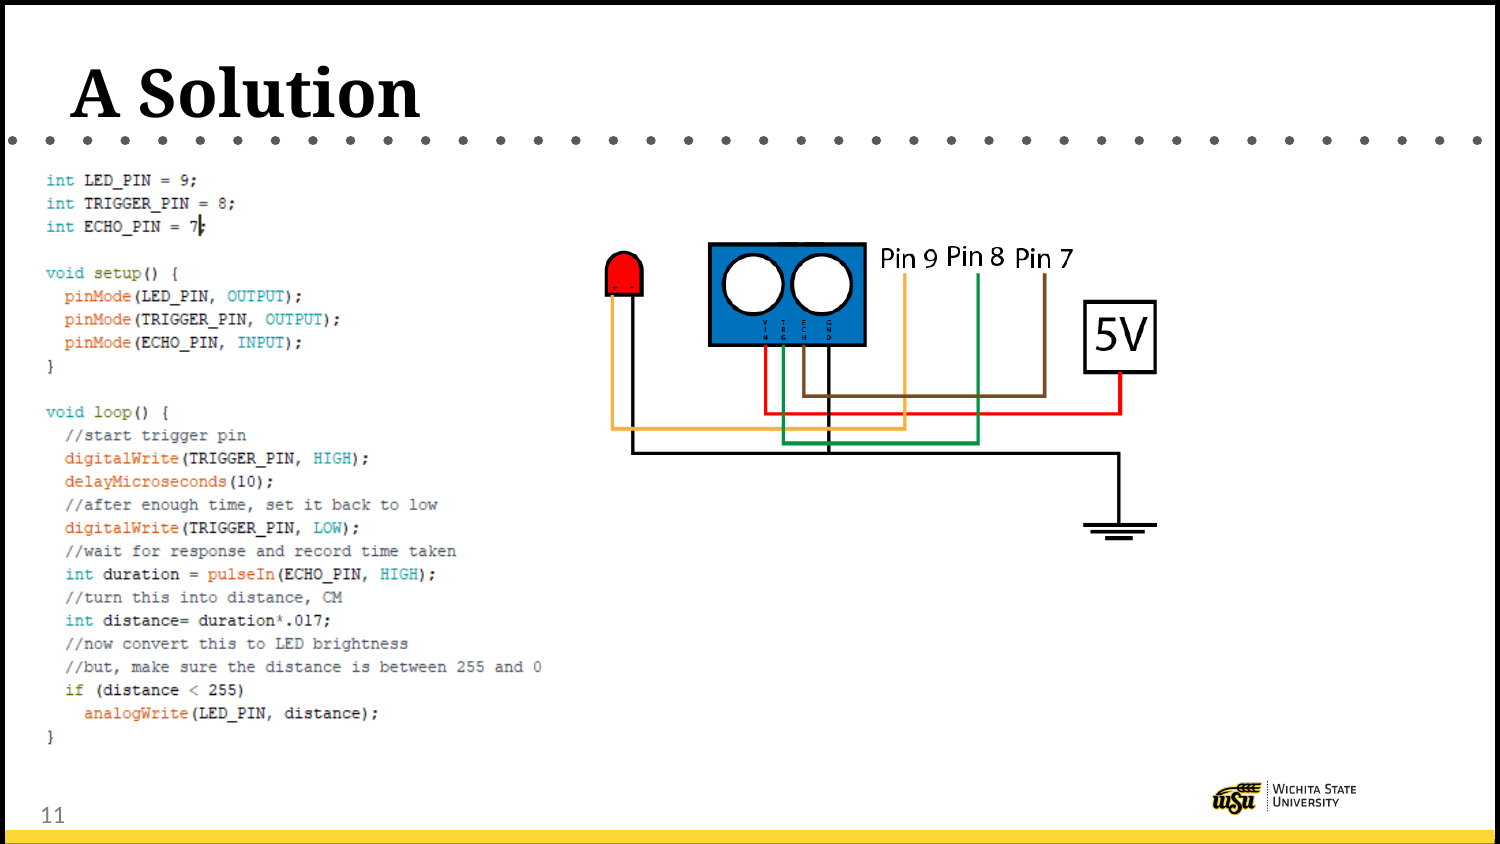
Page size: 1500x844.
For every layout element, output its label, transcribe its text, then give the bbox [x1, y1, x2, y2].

picture [1212, 781, 1356, 815]
picture [42, 167, 571, 754]
picture [581, 196, 1200, 555]
title A Solution [55, 33, 1450, 138]
